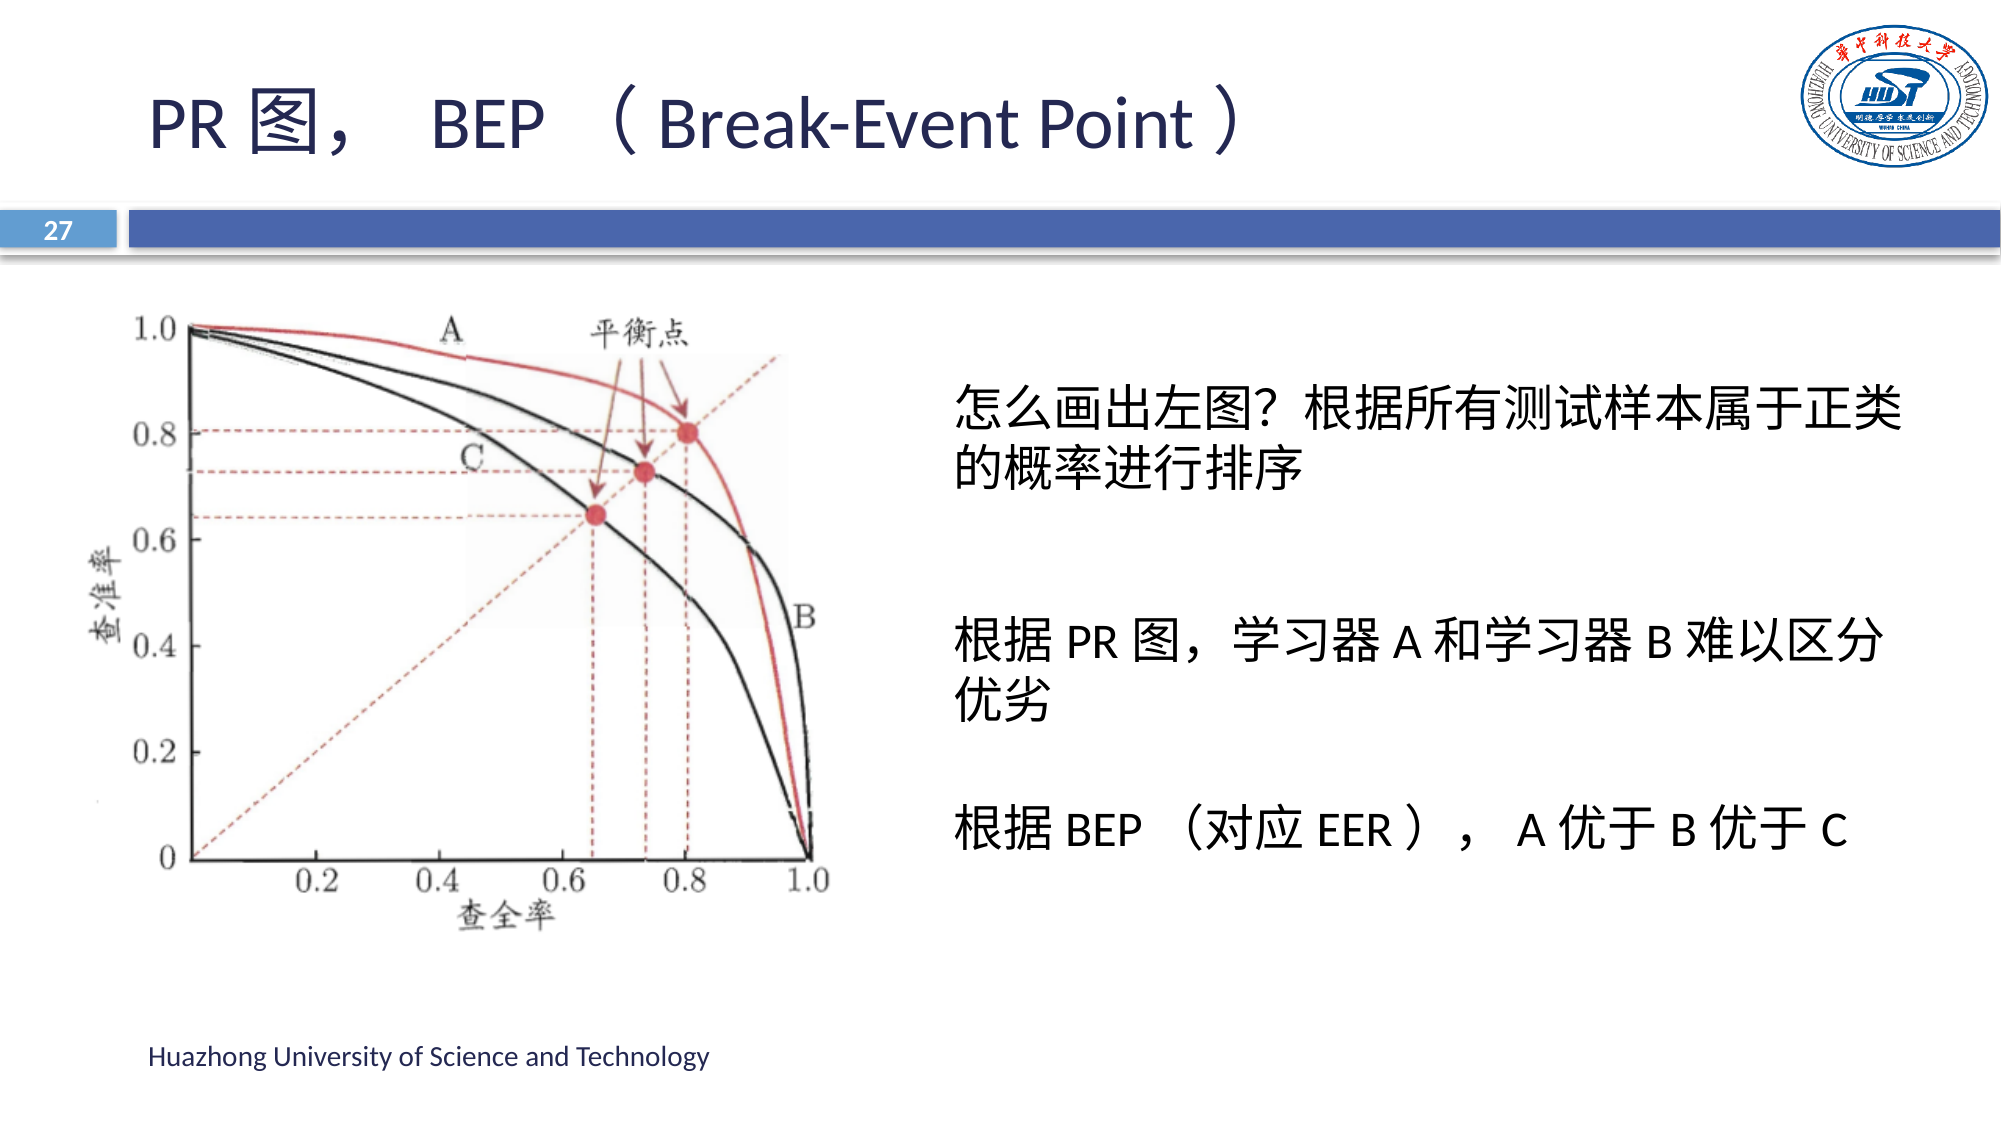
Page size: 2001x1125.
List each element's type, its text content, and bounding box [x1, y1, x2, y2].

text_box 根据BEP（对应EER），A优于B优于C [938, 789, 1939, 864]
slide_number 27 [0, 208, 117, 249]
picture [58, 295, 881, 946]
text_box [116, 287, 1845, 941]
picture [1789, 12, 2000, 178]
footer Huazhong University of Science and Technology [133, 1024, 1319, 1085]
text_box 根据PR图，学习器A和学习器B难以区分优劣 [939, 600, 1940, 736]
text_box 怎么画出左图？根据所有测试样本属于正类的概率进行排序 [939, 368, 1940, 504]
title PR图， BEP（Break-Event Point） [133, 37, 1918, 200]
